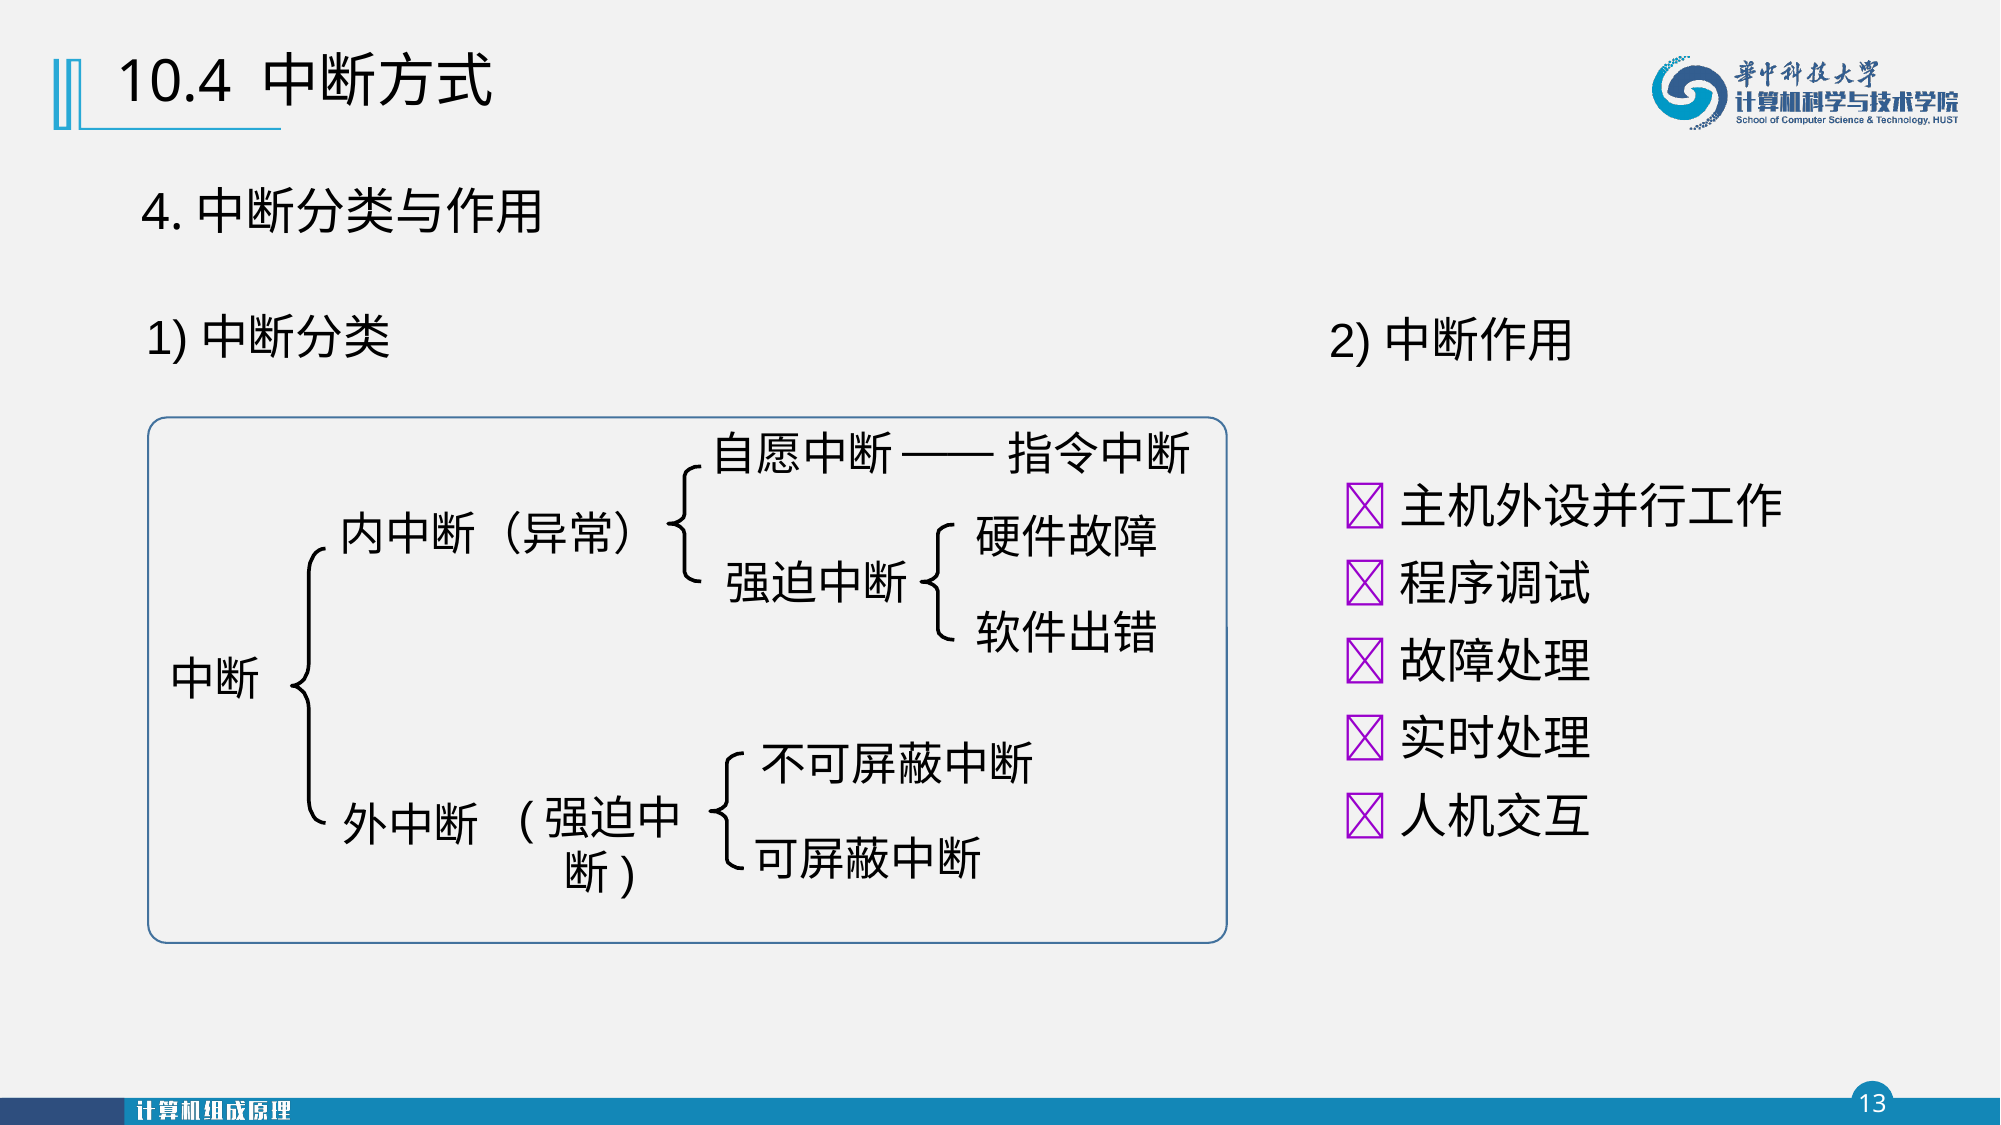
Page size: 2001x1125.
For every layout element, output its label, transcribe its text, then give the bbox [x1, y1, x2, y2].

picture [1652, 56, 1958, 130]
text_box 可屏蔽中断 [753, 829, 983, 885]
text_box [921, 524, 955, 640]
text_box [147, 416, 1228, 944]
text_box 硬件故障 [975, 507, 1159, 563]
text_box 内中断（异常） [339, 504, 661, 560]
text_box [710, 753, 744, 869]
text_box 10.4 中断方式 [101, 31, 775, 134]
text_box [291, 548, 326, 823]
text_box 1)中断分类 [131, 298, 438, 371]
text_box 指令中断 [1007, 424, 1191, 480]
picture [1652, 56, 1678, 81]
text_box 2)中断作用 [1314, 302, 1621, 375]
text_box —— [901, 420, 994, 476]
text_box 主机外设并行工作 程序调试 故障处理 实时处理 人机交互 [1327, 447, 1801, 851]
text_box (强迫中断) [496, 788, 704, 899]
text_box [668, 466, 702, 582]
text_box 中断 [168, 649, 261, 705]
text_box 外中断 [342, 795, 480, 851]
text_box 不可屏蔽中断 [760, 734, 1035, 790]
text_box 自愿中断 [710, 424, 894, 480]
text_box 4.中断分类与作用 [126, 171, 704, 247]
text_box 软件出错 [975, 603, 1159, 659]
text_box 强迫中断 [725, 553, 909, 610]
